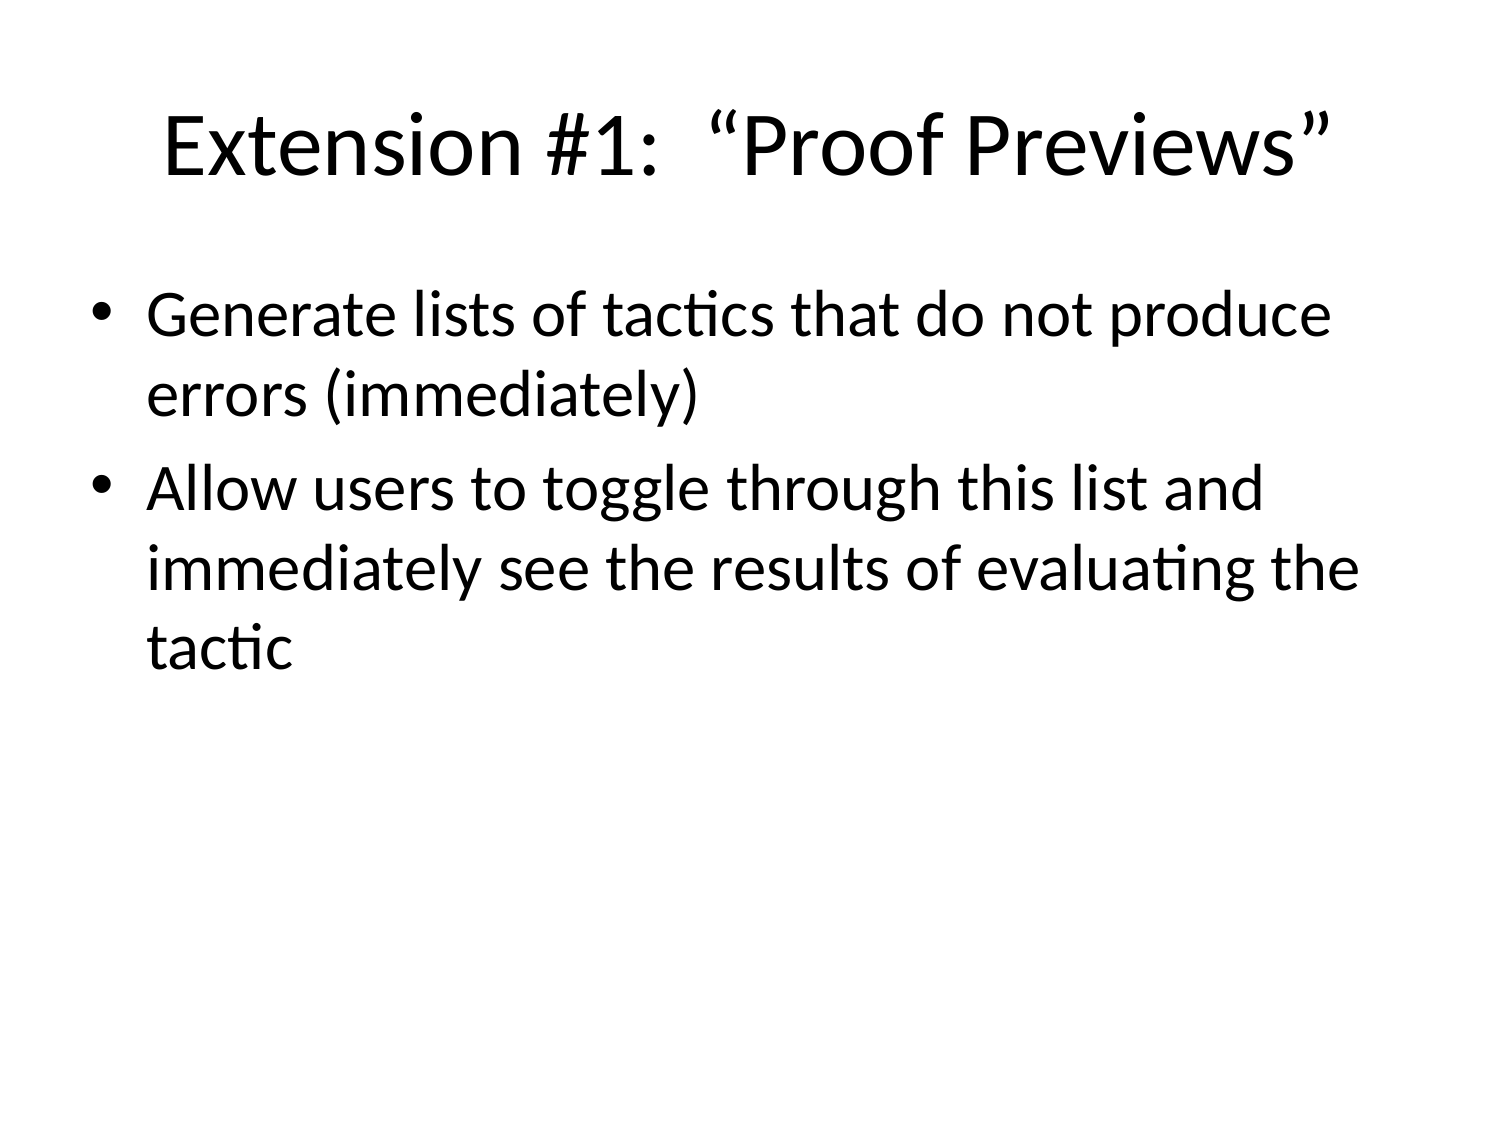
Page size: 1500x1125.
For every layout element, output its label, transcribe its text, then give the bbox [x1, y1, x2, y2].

list Generate lists of tactics that do not produce errors (immediately) Allow users to toggle through this list and immediately see the results of evaluating the tactic [75, 262, 1425, 1005]
title Extension #1: “Proof Previews” [75, 45, 1425, 233]
